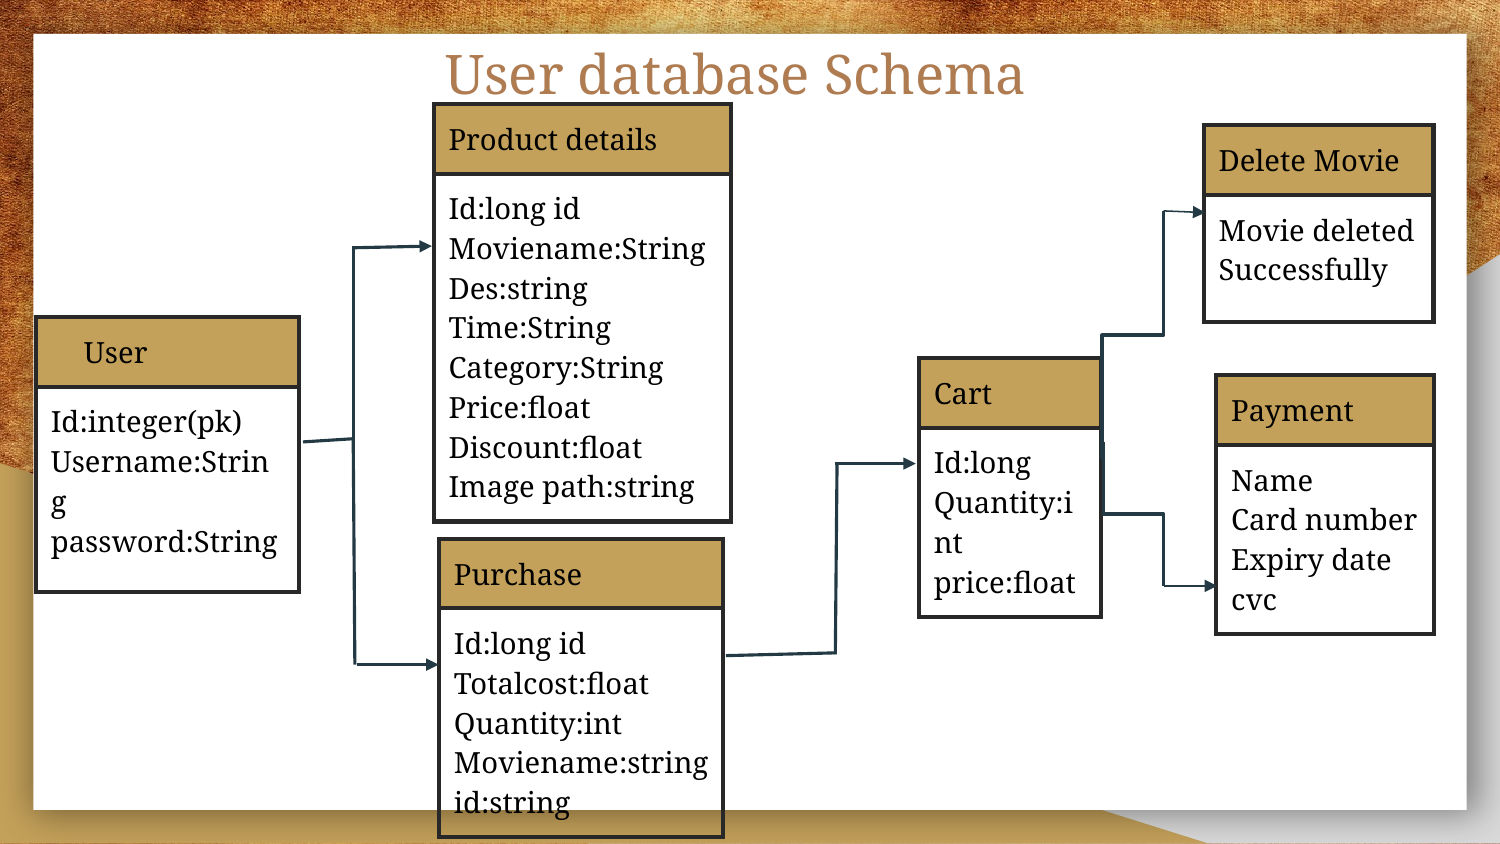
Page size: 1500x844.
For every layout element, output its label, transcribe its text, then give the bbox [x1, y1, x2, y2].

table_header Purchase [441, 541, 721, 606]
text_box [725, 652, 830, 656]
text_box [352, 438, 356, 665]
table_cell Id:integer(pk) Username:String password:String [38, 389, 297, 590]
table_header Cart [921, 360, 1099, 426]
picture [0, 0, 1500, 473]
table_cell Id:long id Totalcost:float Quantity:int Moviename:string id:string [441, 610, 721, 835]
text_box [1008, 304, 1258, 366]
table_cell Name Card number Expiry date cvc [1218, 447, 1432, 632]
table_cell Id:long id Moviename:String Des:string Time:String Category:String Price:float Discount:float Image path:string [436, 176, 729, 519]
table_header Payment [1218, 377, 1432, 443]
table_header User [38, 319, 297, 385]
title User database Schema [67, 25, 1164, 93]
table_cell Id:long Quantity:int price:float [921, 430, 1099, 615]
table_header Delete Movie [1206, 127, 1431, 193]
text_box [1061, 483, 1206, 545]
table_cell Movie deleted Successfully [1206, 197, 1431, 320]
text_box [302, 438, 348, 443]
table_header Product details [436, 106, 729, 172]
